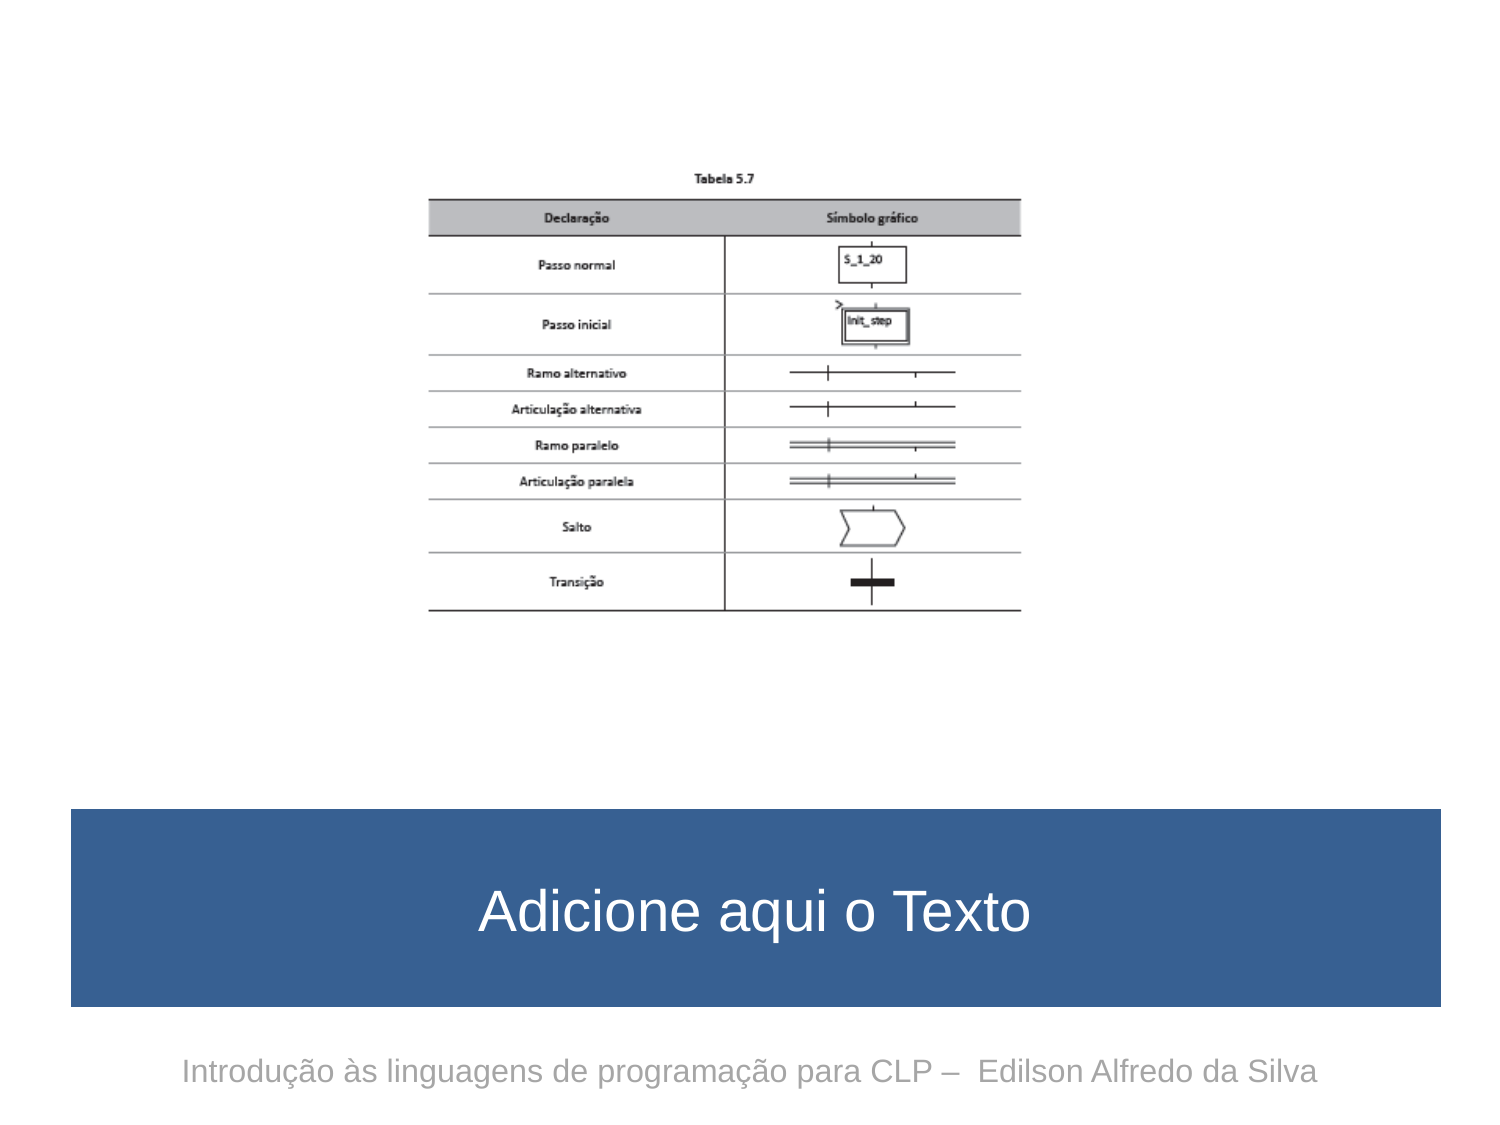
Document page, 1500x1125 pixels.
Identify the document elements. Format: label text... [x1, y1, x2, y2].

picture [407, 160, 1049, 618]
text_box Adicione aqui o Texto [70, 808, 1442, 1008]
footer Introdução às linguagens de programação para CLP – Edilson Alfredo da Silva [0, 1042, 1500, 1103]
